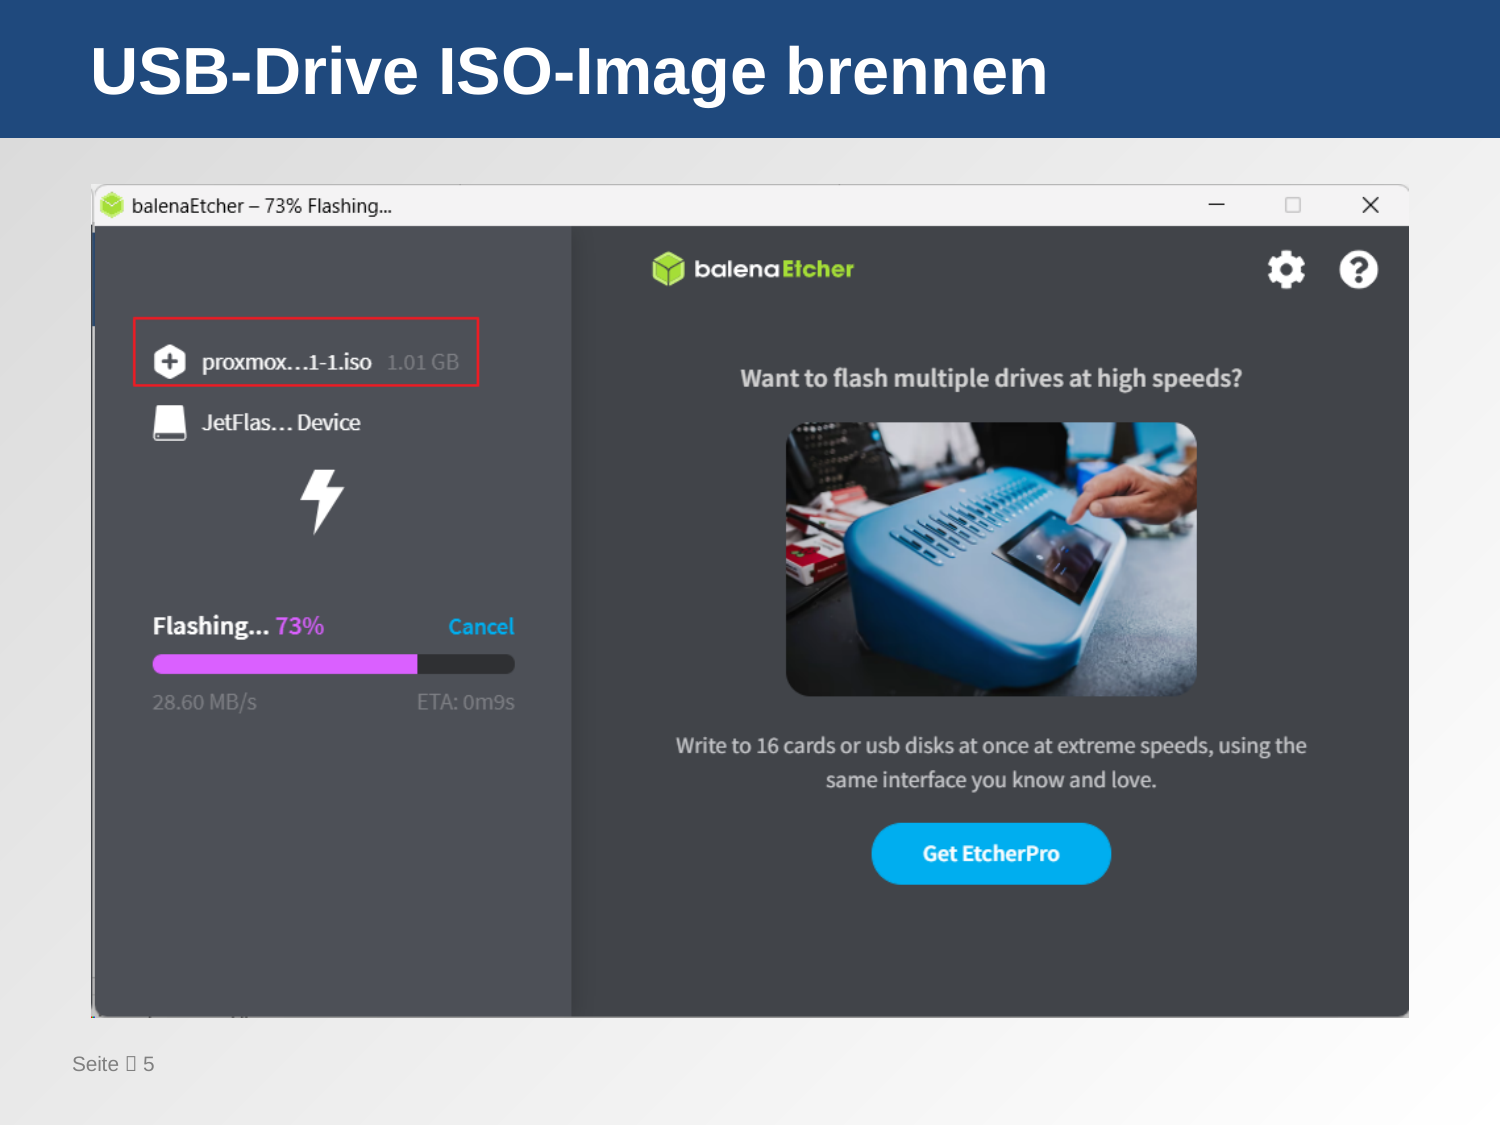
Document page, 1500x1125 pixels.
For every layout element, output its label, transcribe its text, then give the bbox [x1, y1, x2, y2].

title USB-Drive ISO-Image brennen [75, 20, 1425, 208]
picture [91, 184, 1409, 1018]
